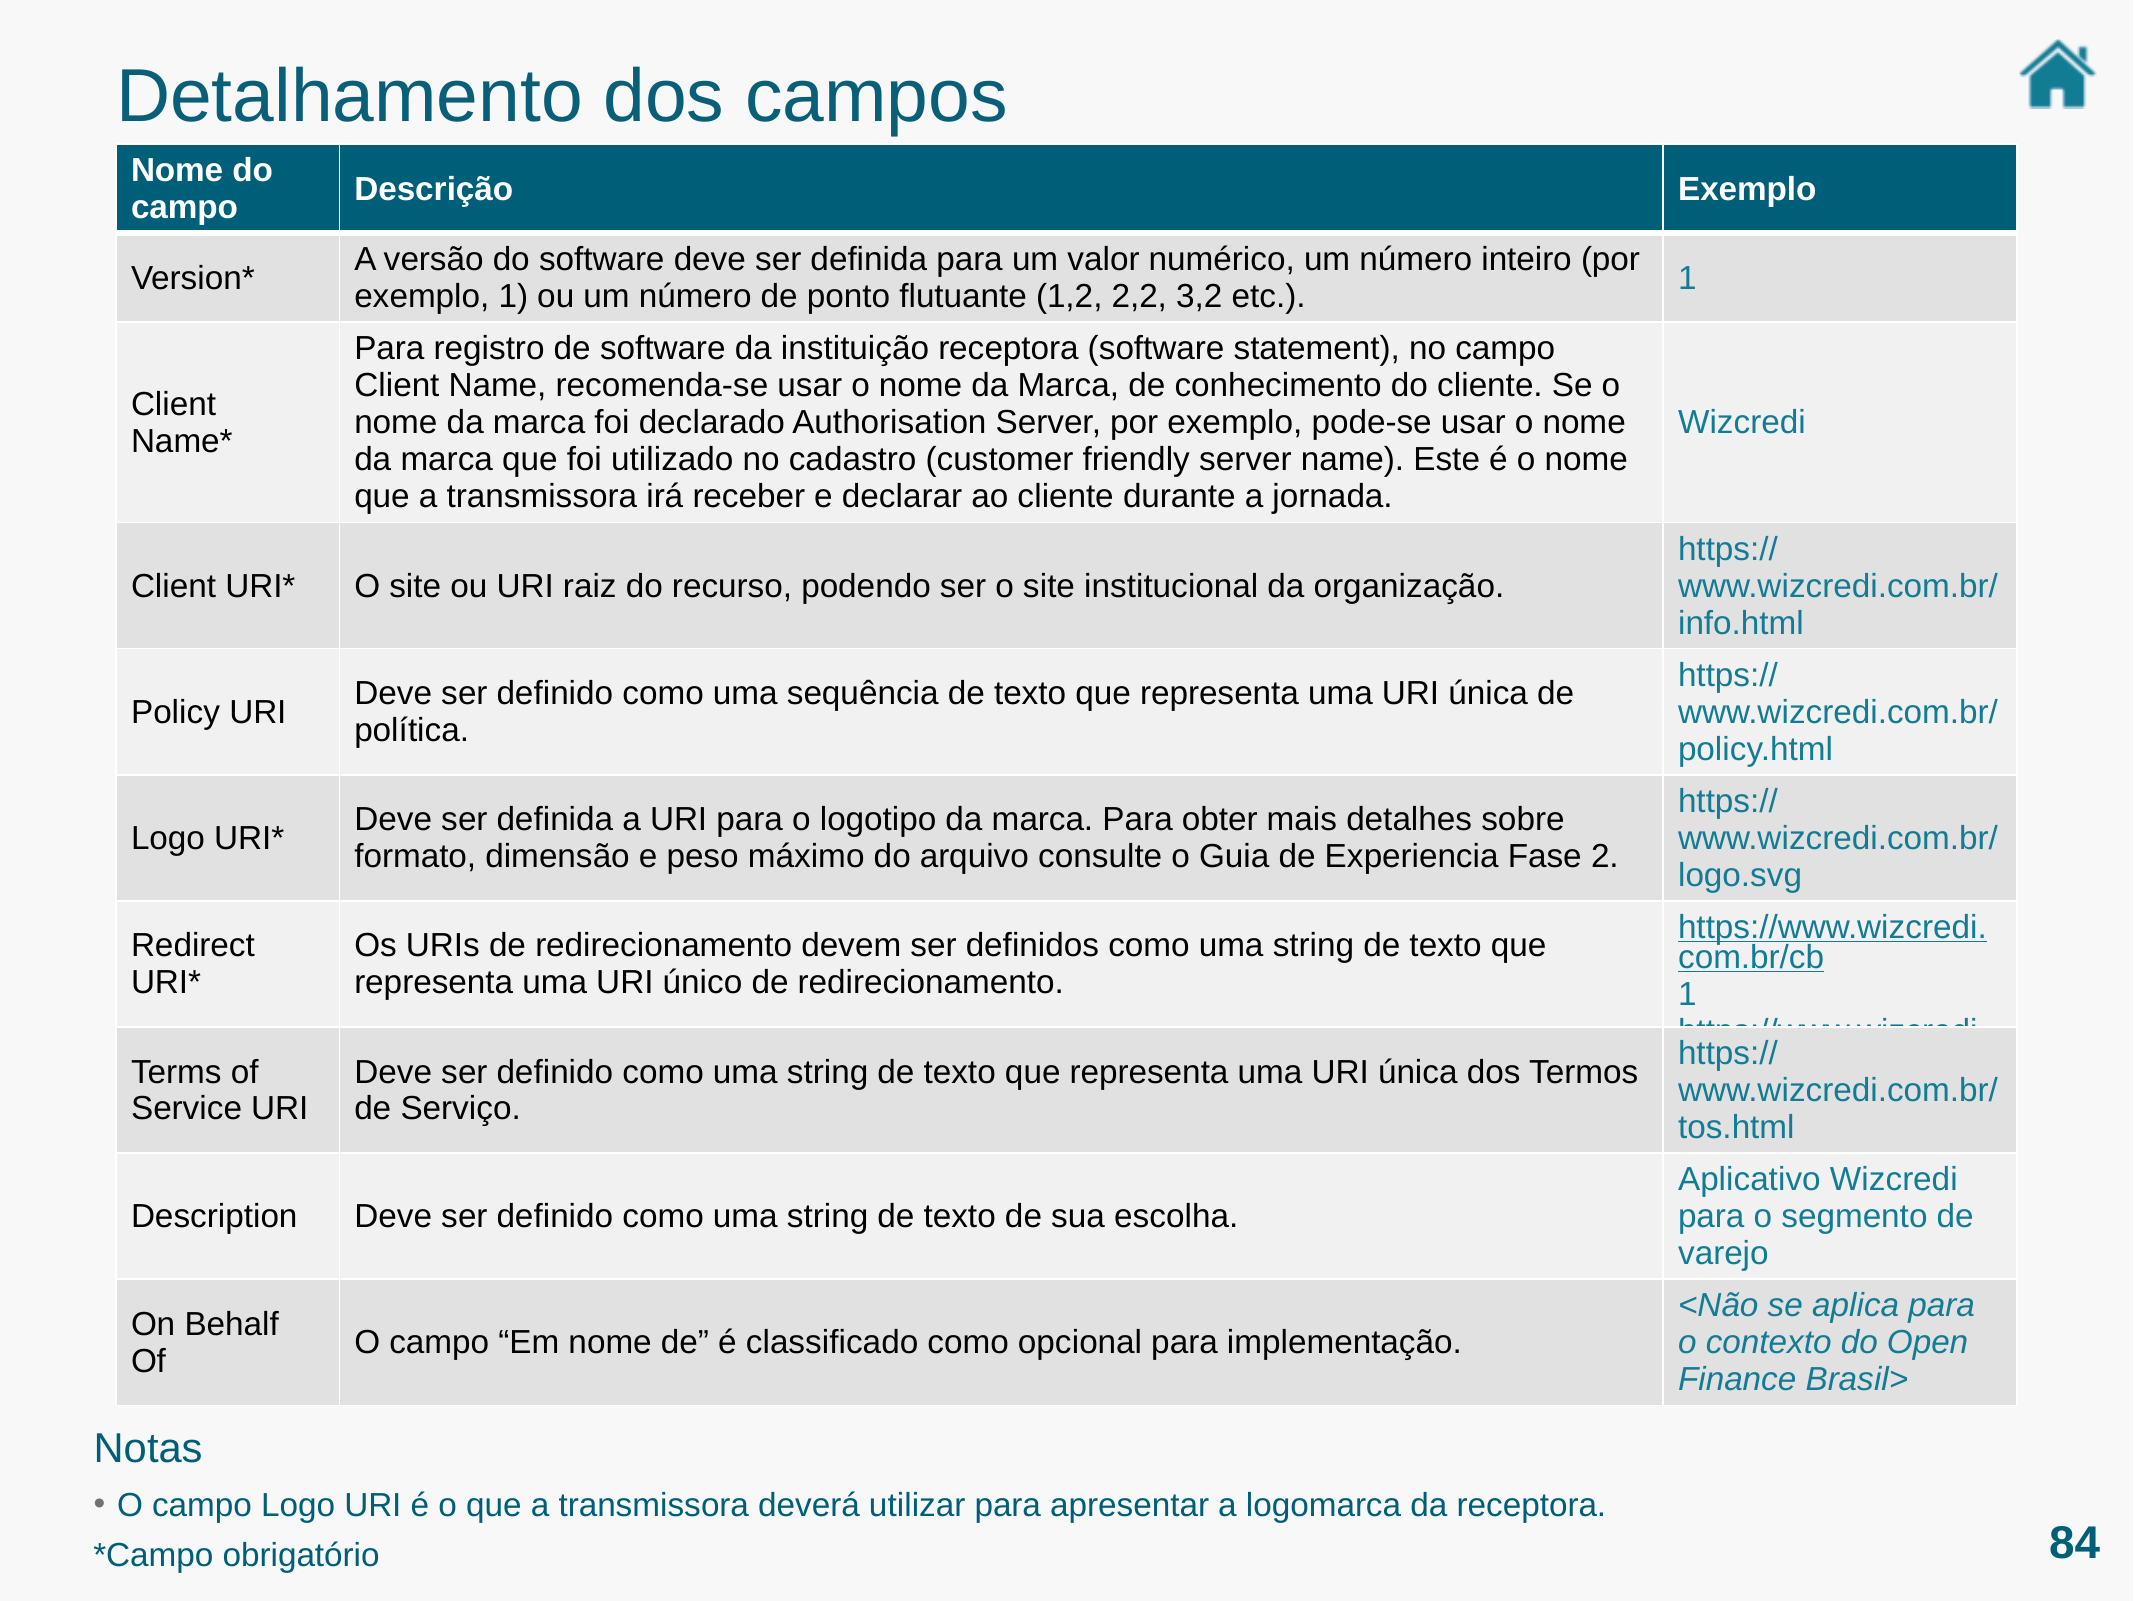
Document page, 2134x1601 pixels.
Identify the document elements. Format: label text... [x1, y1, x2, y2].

table_cell Deve ser definido como uma string de texto que representa uma URI única dos Termos de Serviço. [340, 1028, 1662, 1152]
table_cell https://www.wizcredi.com.br/cb1 https://www.wizcredi.com.br/cb2 [1664, 902, 2016, 1026]
table_cell Wizcredi [1664, 323, 2016, 522]
text_box Detalhamento dos campos [116, 46, 1067, 137]
table_cell Client Name* [117, 323, 339, 522]
table_header Descrição [340, 145, 1662, 230]
text_box *Campo obrigatório [93, 1523, 427, 1589]
table_header Exemplo [1664, 145, 2016, 230]
table_cell Version* [117, 236, 339, 321]
table_cell Deve ser definido como uma sequência de texto que representa uma URI única de política. [340, 649, 1662, 774]
table_cell A versão do software deve ser definida para um valor numérico, um número inteiro (por exemplo, 1) ou um número de ponto flutuante (1,2, 2,2, 3,2 etc.). [340, 236, 1662, 321]
table_cell 1 [1664, 236, 2016, 321]
table_cell Policy URI [117, 649, 339, 774]
table_cell Os URIs de redirecionamento devem ser definidos como uma string de texto que representa uma URI único de redirecionamento. [340, 902, 1662, 1026]
table_cell Aplicativo Wizcredi para o segmento de varejo [1664, 1154, 2016, 1278]
table_cell Client URI* [117, 523, 339, 648]
table_cell O campo “Em nome de” é classificado como opcional para implementação. [340, 1280, 1662, 1405]
text_box Notas O campo Logo URI é o que a transmissora deverá utilizar para apresentar a logomarca da receptora. [93, 1420, 2018, 1523]
table_cell Description [117, 1154, 339, 1278]
table_cell https://www.wizcredi.com.br/info.html [1664, 523, 2016, 648]
table_cell https://www.wizcredi.com.br/policy.html [1664, 649, 2016, 774]
table_cell https://www.wizcredi.com.br/tos.html [1664, 1028, 2016, 1152]
slide_number 84 [1979, 1504, 2101, 1576]
table_cell https://www.wizcredi.com.br/logo.svg [1664, 776, 2016, 900]
text_box [1977, 0, 2134, 145]
table_cell Terms of Service URI [117, 1028, 339, 1152]
table_cell Logo URI* [117, 776, 339, 900]
table_cell On Behalf Of [117, 1280, 339, 1405]
table_header Nome do campo [117, 145, 339, 230]
table_cell Deve ser definida a URI para o logotipo da marca. Para obter mais detalhes sobre formato, dimensão e peso máximo do arquivo consulte o Guia de Experiencia Fase 2. [340, 776, 1662, 900]
table_cell <Não se aplica para o contexto do Open Finance Brasil> [1664, 1280, 2016, 1405]
table_cell Redirect URI* [117, 902, 339, 1026]
table_cell Deve ser definido como uma string de texto de sua escolha. [340, 1154, 1662, 1278]
table_cell Para registro de software da instituição receptora (software statement), no campo Client Name, recomenda-se usar o nome da Marca, de conhecimento do cliente. Se o nome da marca foi declarado Authorisation Server, por exemplo, pode-se usar o nome da marca que foi utilizado no cadastro (customer friendly server name). Este é o nome que a transmissora irá receber e declarar ao cliente durante a jornada. [340, 323, 1662, 522]
table_cell O site ou URI raiz do recurso, podendo ser o site institucional da organização. [340, 523, 1662, 648]
